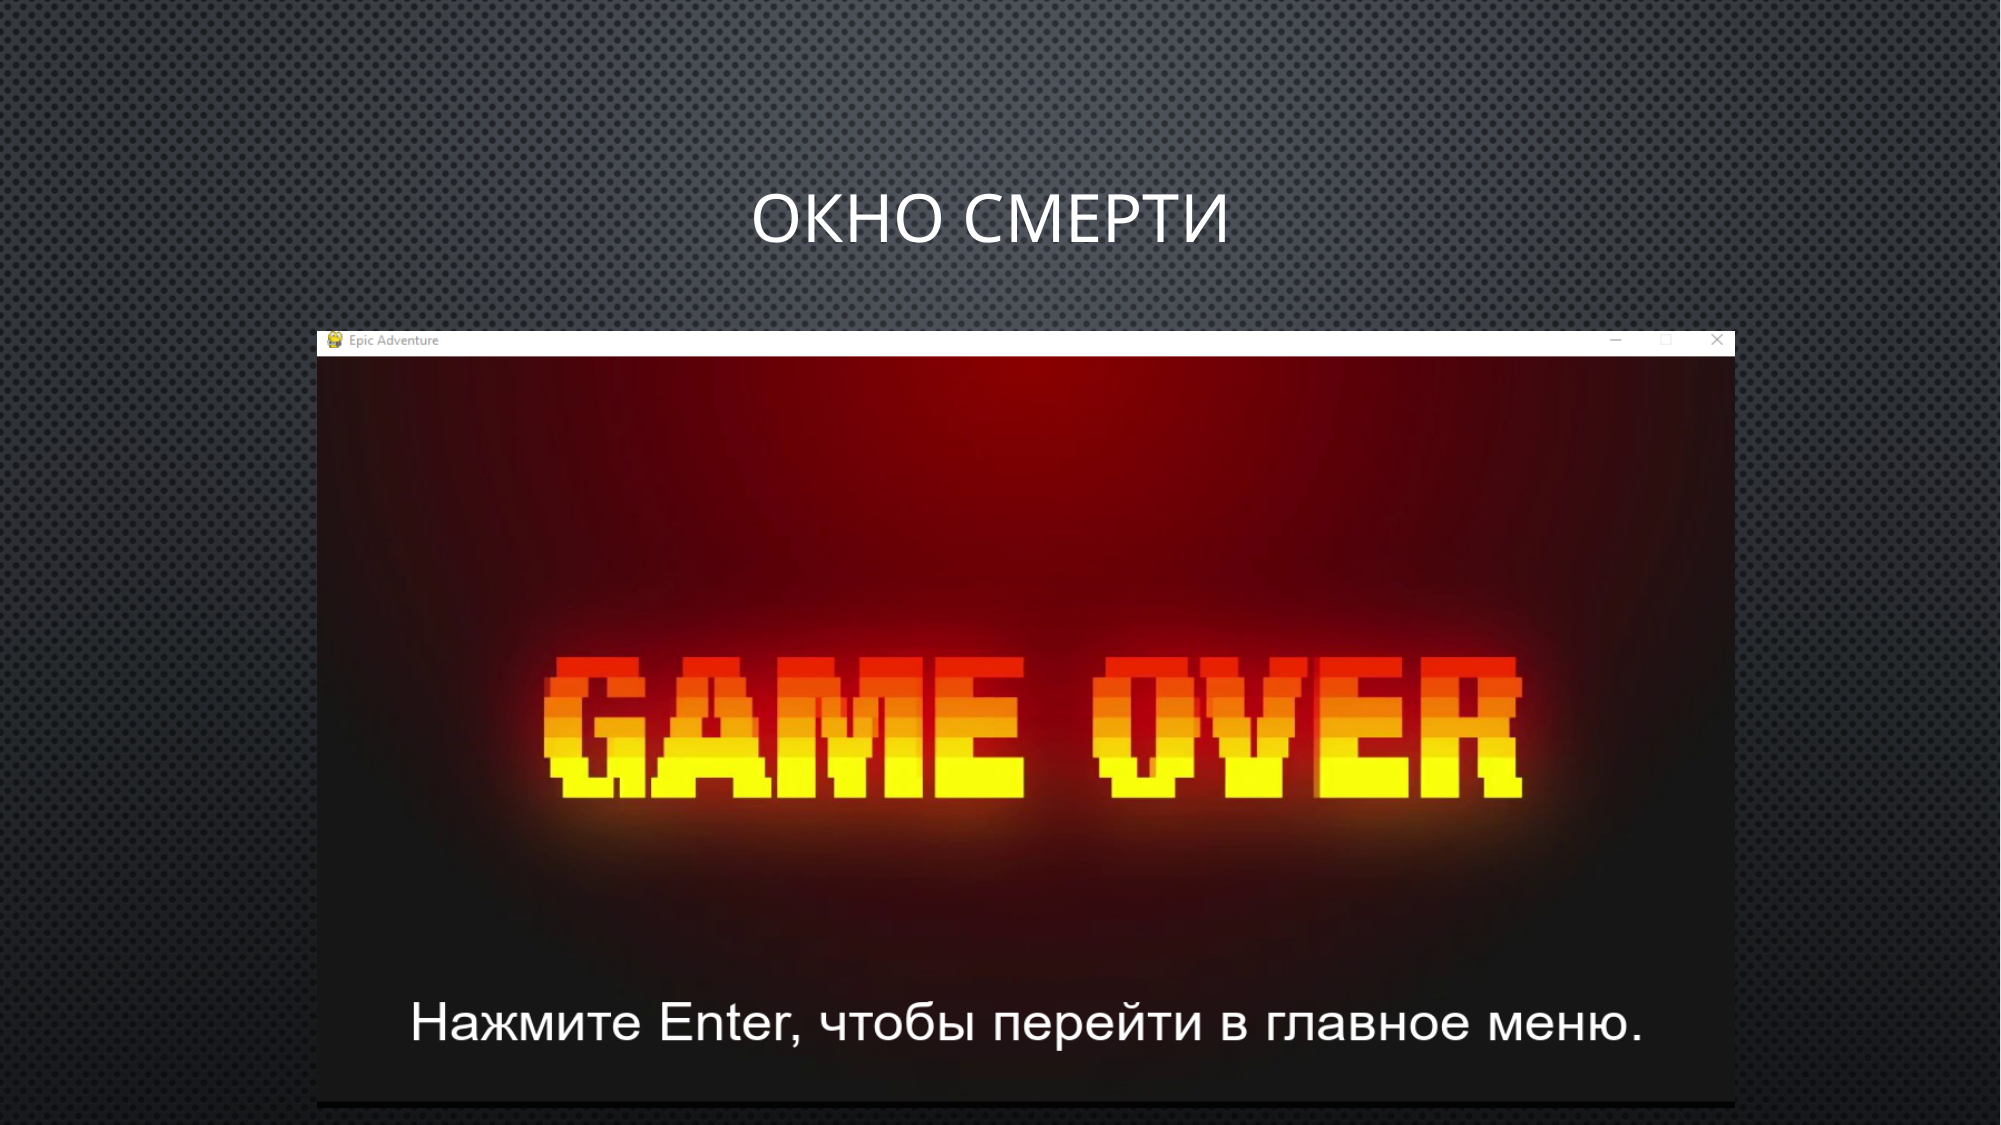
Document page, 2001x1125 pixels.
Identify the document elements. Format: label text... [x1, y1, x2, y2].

picture [317, 330, 1735, 1108]
title Окно смерти [187, 99, 1813, 332]
